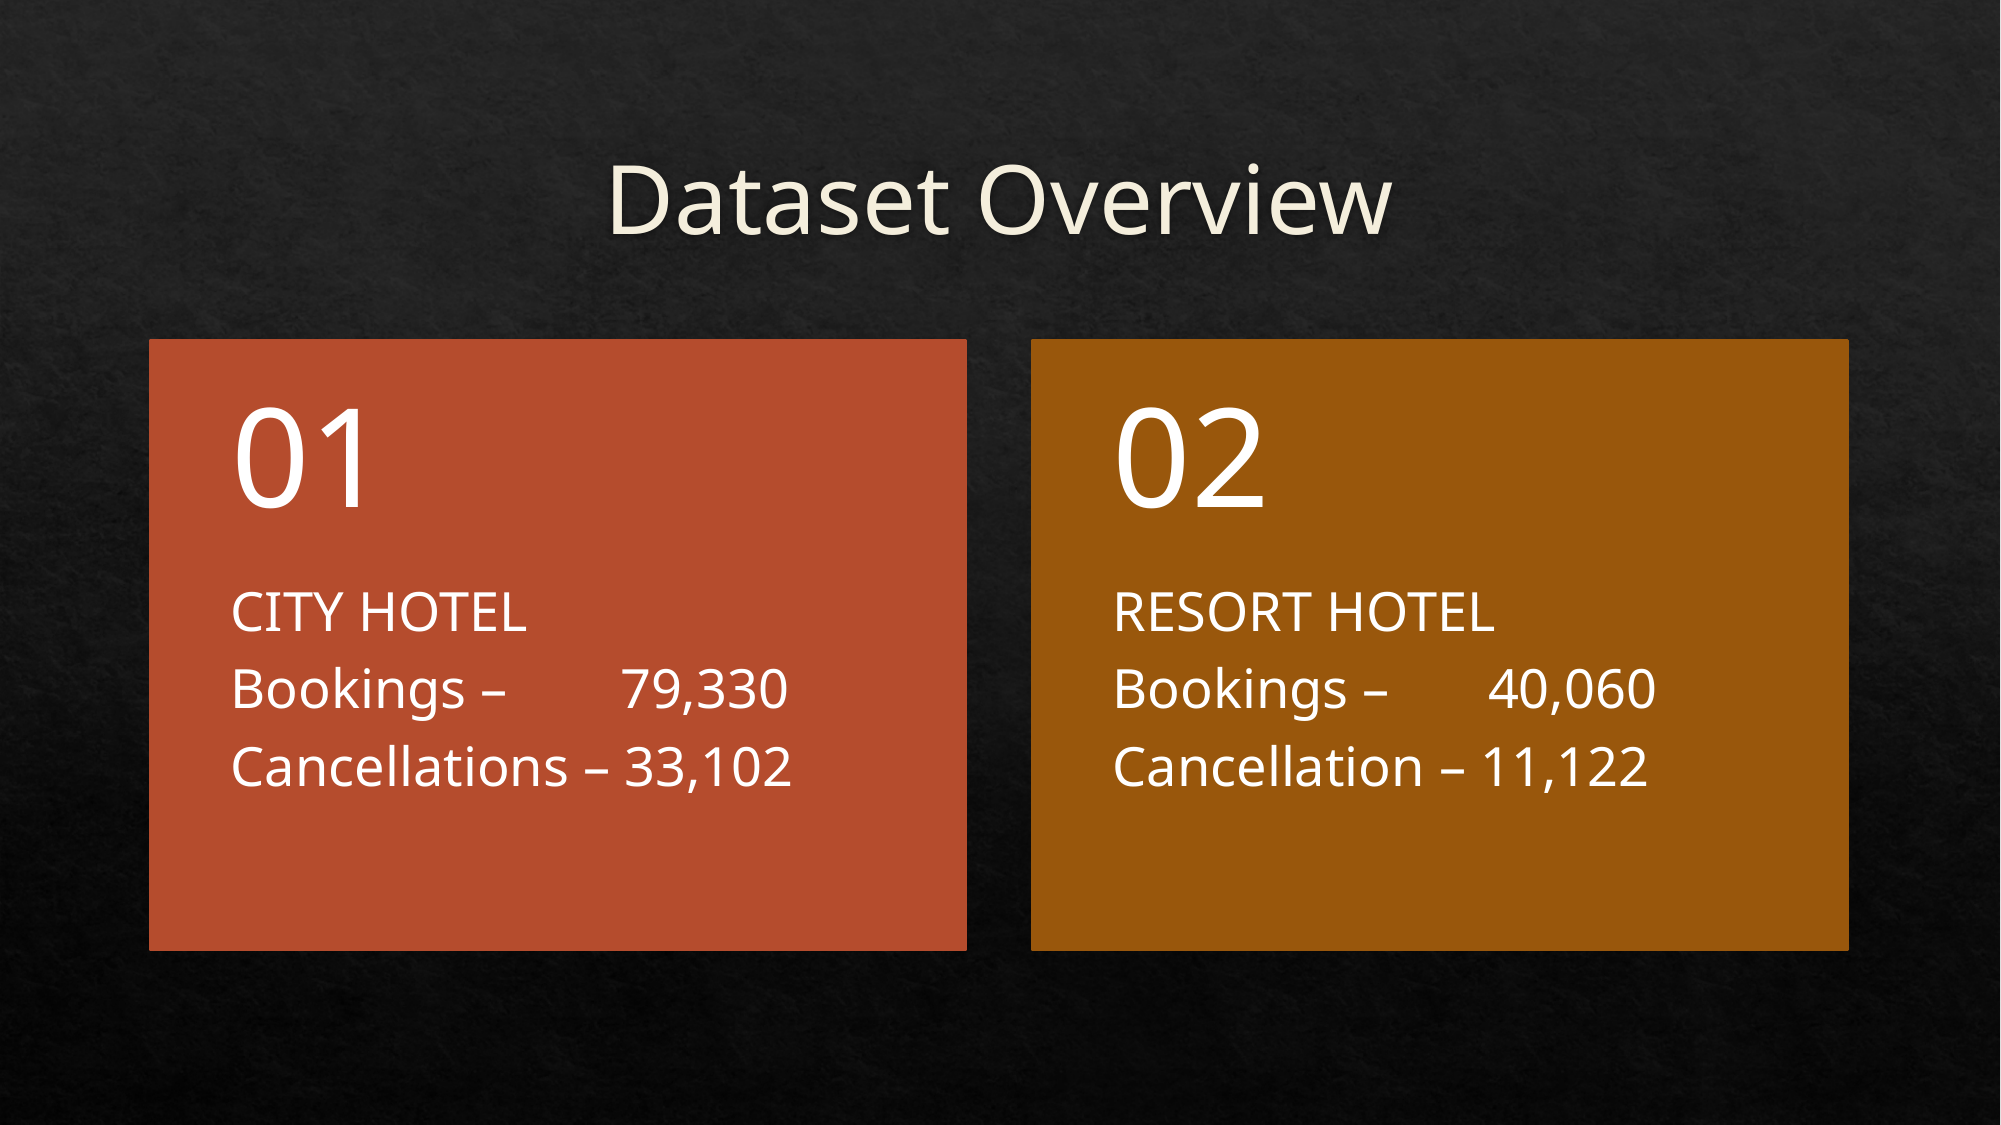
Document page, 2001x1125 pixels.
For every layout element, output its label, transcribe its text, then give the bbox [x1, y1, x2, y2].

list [149, 340, 1849, 951]
title Dataset Overview [149, 99, 1849, 307]
